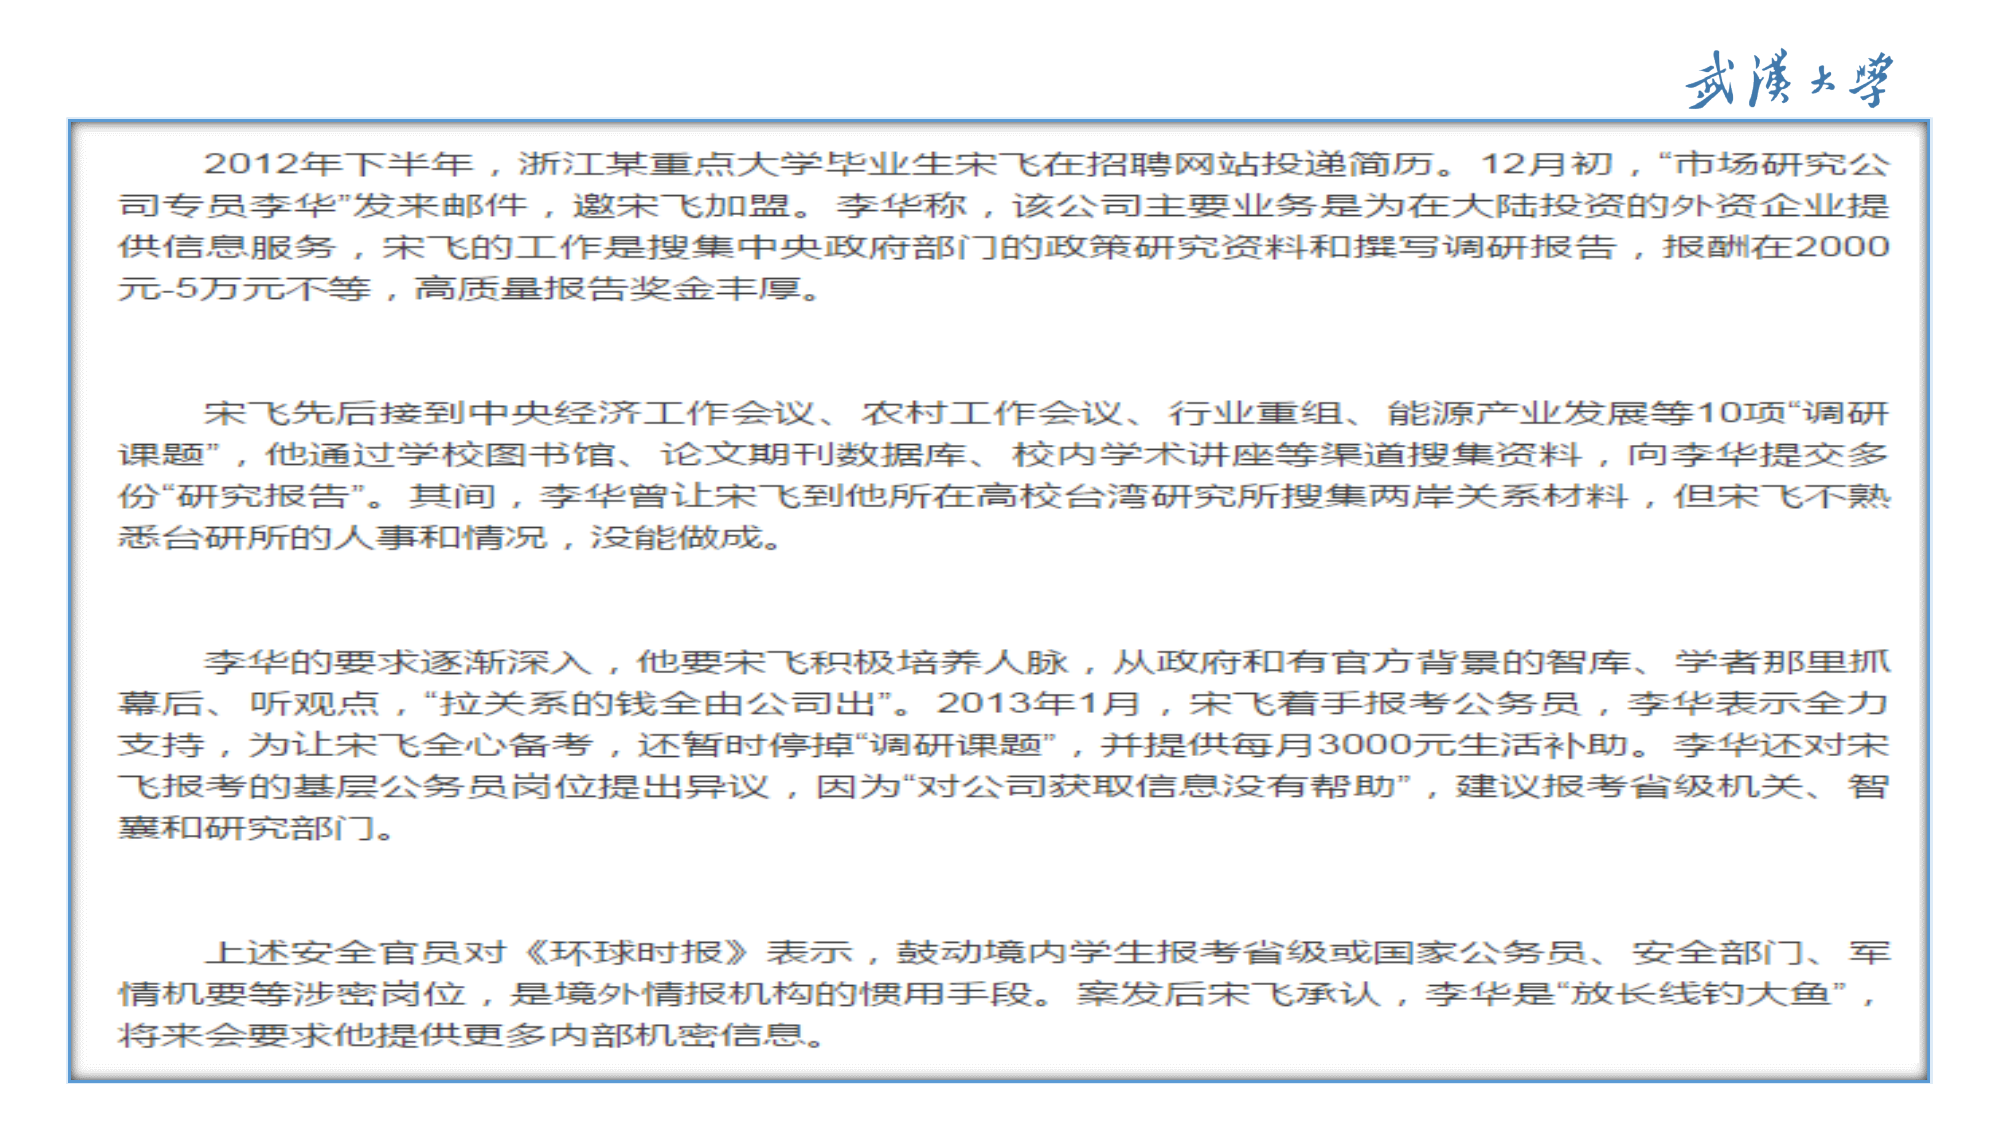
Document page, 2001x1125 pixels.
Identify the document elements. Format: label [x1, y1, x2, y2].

picture [66, 117, 1933, 1084]
